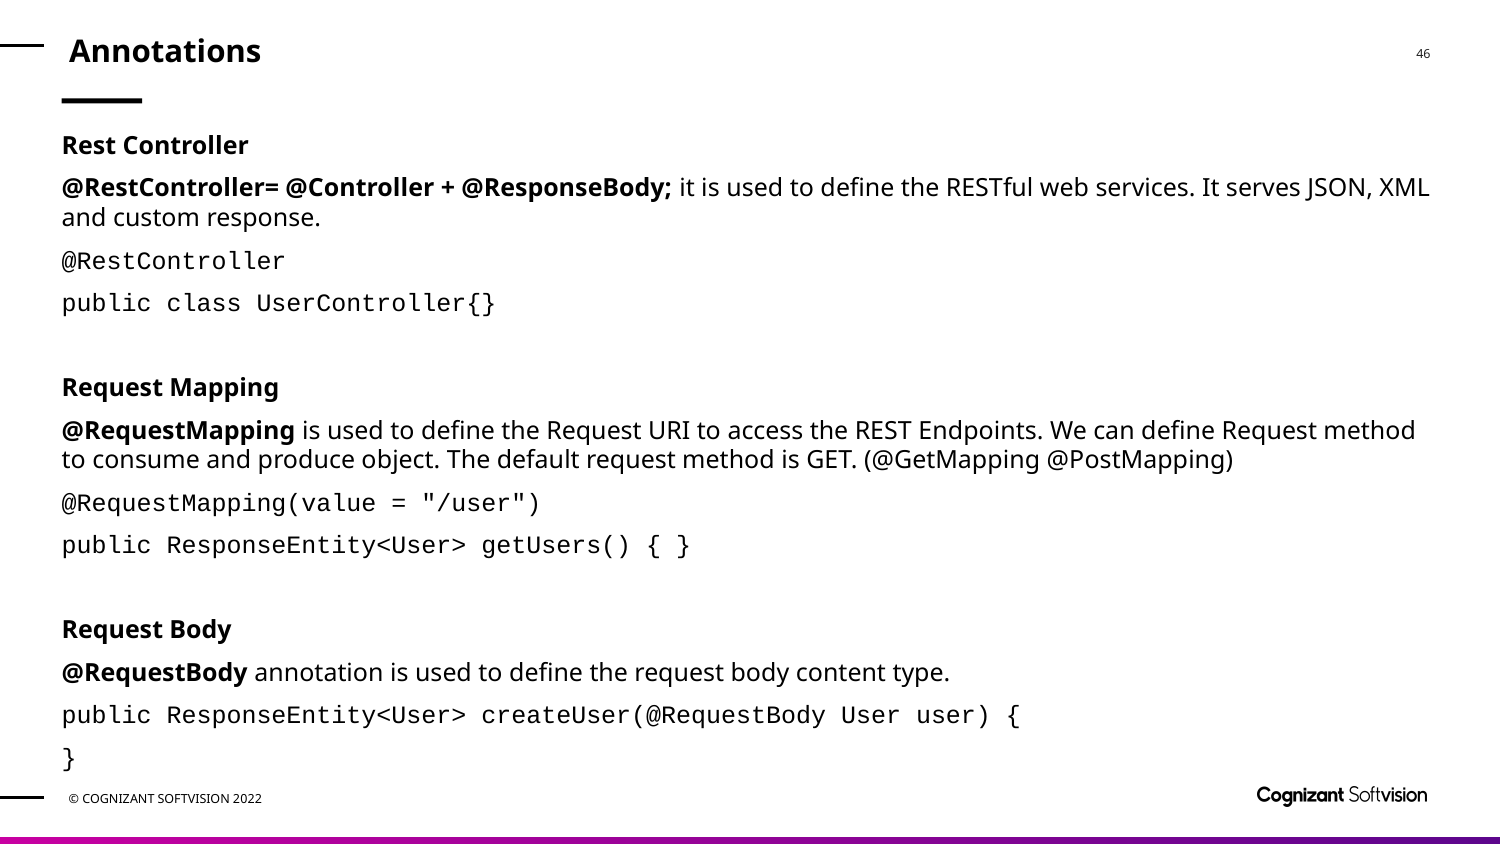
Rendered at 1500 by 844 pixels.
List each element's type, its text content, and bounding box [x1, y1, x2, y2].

picture [1257, 786, 1427, 807]
list Rest Controller @RestController= @Controller + @ResponseBody; it is used to define the RESTful web services. It serves JSON, XML and custom response. @RestController public class UserController{} Request Mapping @RequestMapping is used to define the Request URI to access the REST Endpoints. We can define Request method to consume and produce object. The default request method is GET. (@GetMapping @PostMapping) @RequestMapping(value = "/user") public ResponseEntity<User> getUsers() { } Request Body @RequestBody annotation is used to define the request body content type. public ResponseEntity<User> createUser(@RequestBody User user) { } [61, 129, 1439, 746]
title Annotations [69, 28, 1272, 73]
text_box [61, 98, 143, 104]
